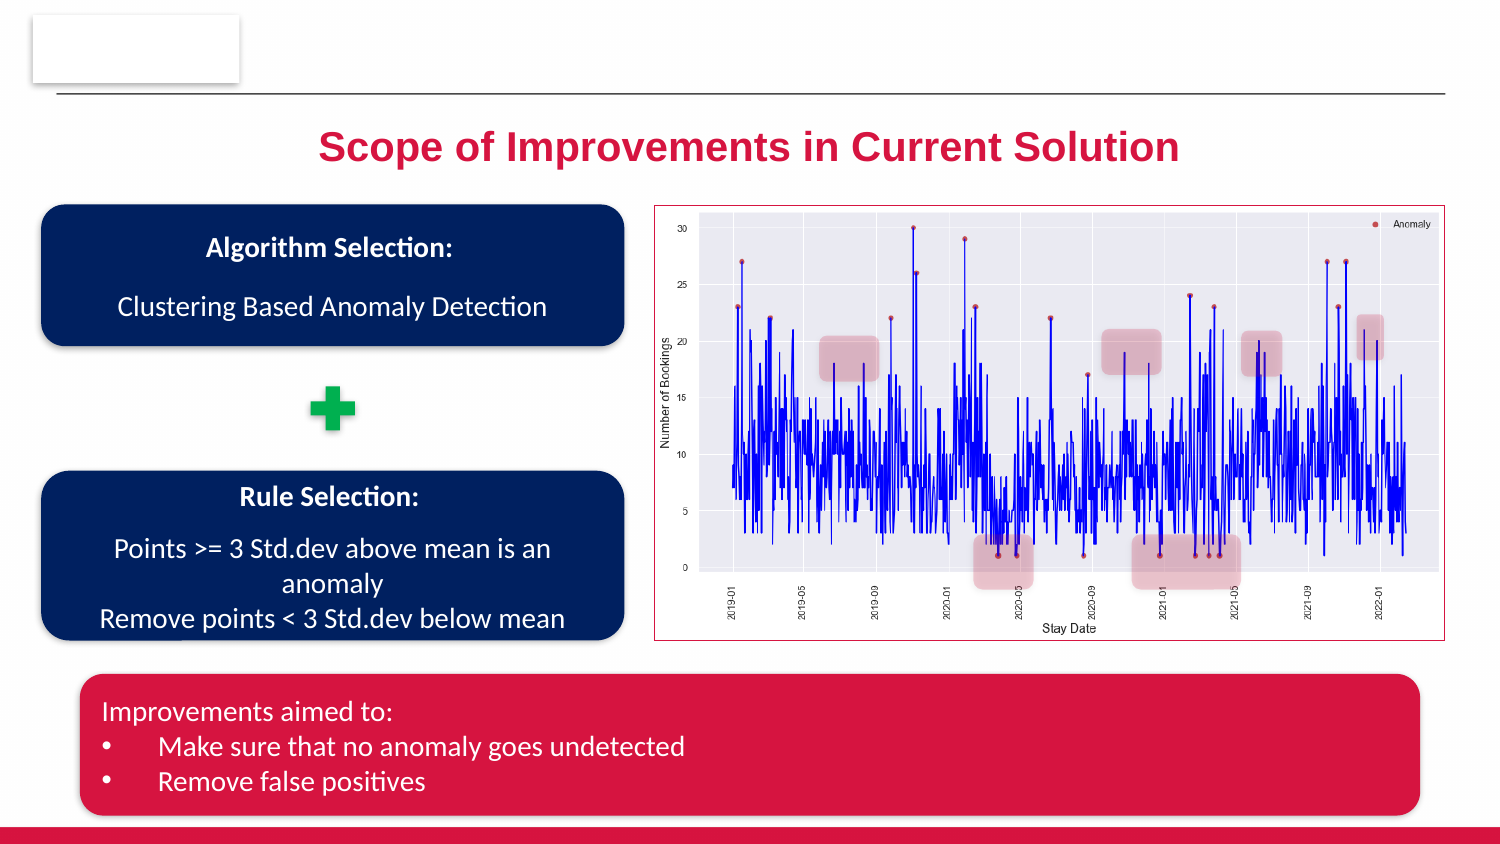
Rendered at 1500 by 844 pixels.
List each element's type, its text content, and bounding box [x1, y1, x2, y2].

text_box Improvements aimed to: Make sure that no anomaly goes undetected Remove false positives [79, 673, 1421, 817]
text_box Scope of Improvements in Current Solution [54, 117, 1445, 173]
text_box Rule Selection: Points >= 3 Std.dev above mean is an anomaly Remove points < 3 Std.dev below mean [40, 469, 626, 642]
text_box [310, 386, 356, 431]
text_box Algorithm Selection: Clustering Based Anomaly Detection [40, 203, 626, 347]
picture [0, 0, 1500, 844]
